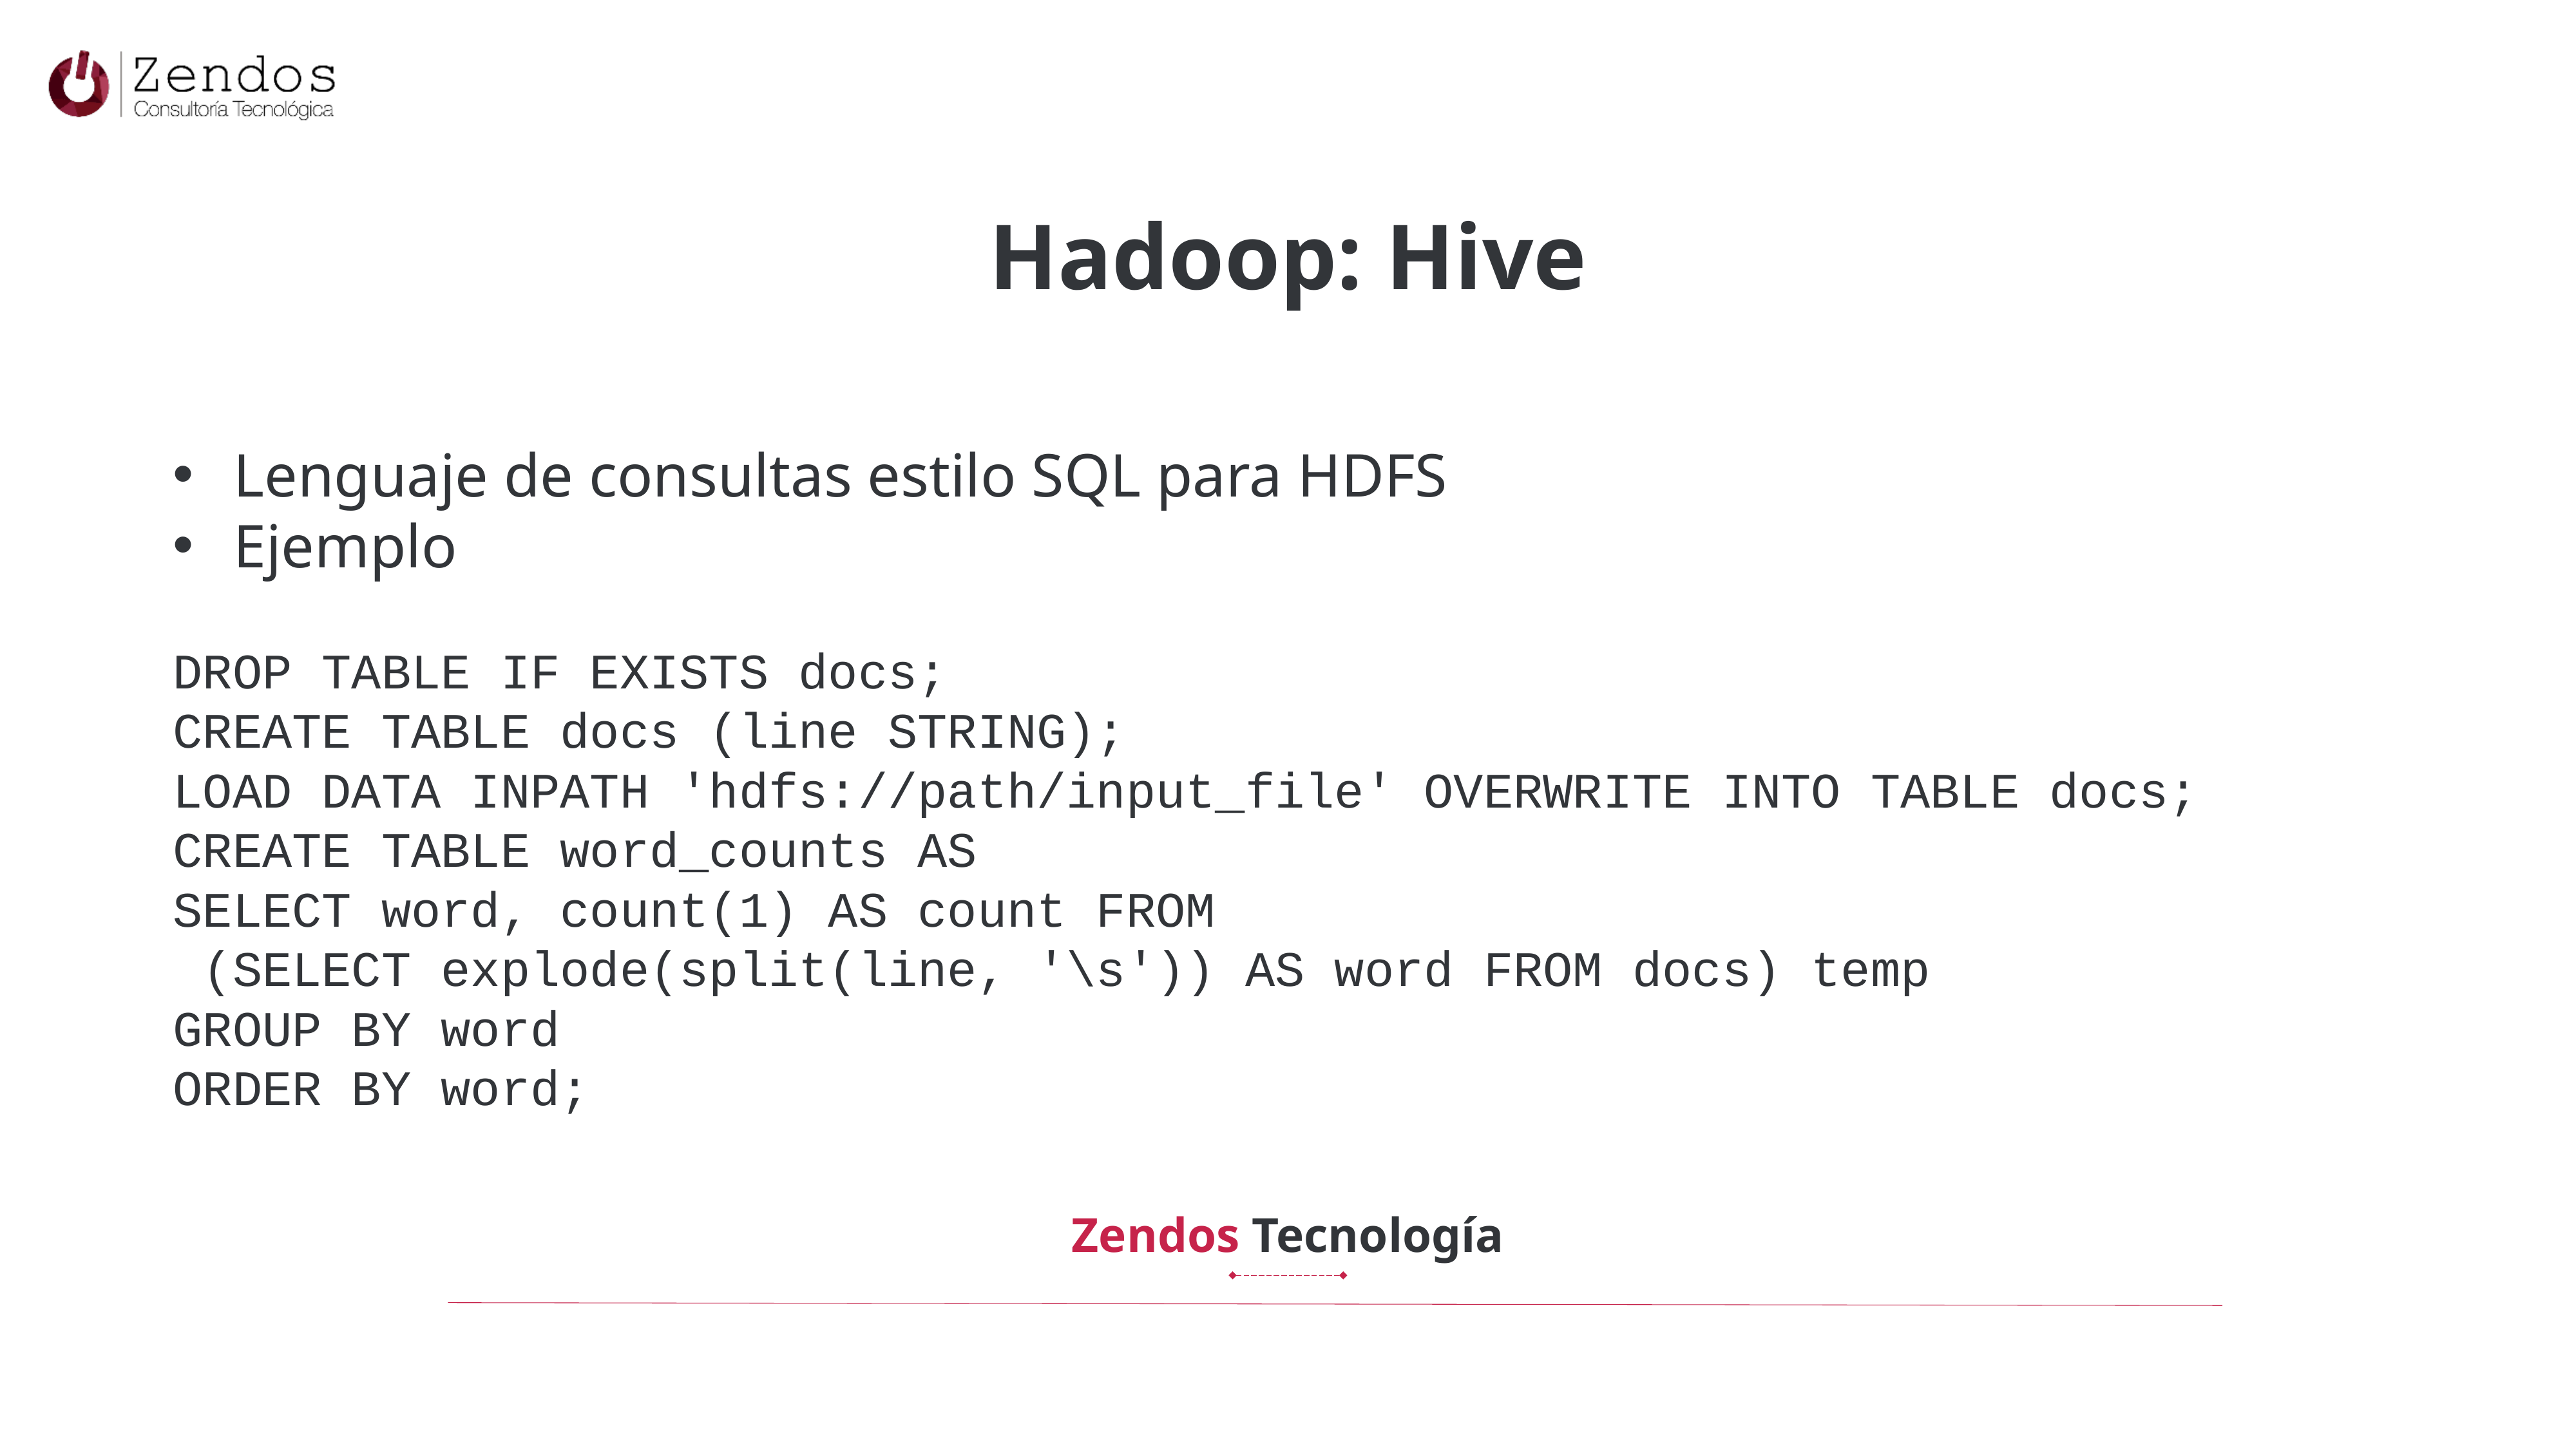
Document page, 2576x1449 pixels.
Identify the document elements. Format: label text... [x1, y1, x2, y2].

text_box Hadoop: Hive [989, 200, 1587, 308]
text_box Lenguaje de consultas estilo SQL para HDFS Ejemplo DROP TABLE IF EXISTS docs; CREATE TABLE docs (line STRING); LOAD DATA INPATH 'hdfs://path/input_file' OVERWRITE INTO TABLE docs; CREATE TABLE word_counts AS SELECT word, count(1) AS count FROM (SELECT explode(split(line, '\s')) AS word FROM docs) temp GROUP BY word ORDER BY word; [163, 433, 2447, 1121]
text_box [448, 1302, 2222, 1306]
text_box Zendos Tecnología [1052, 1195, 1524, 1271]
picture [0, 5, 341, 190]
